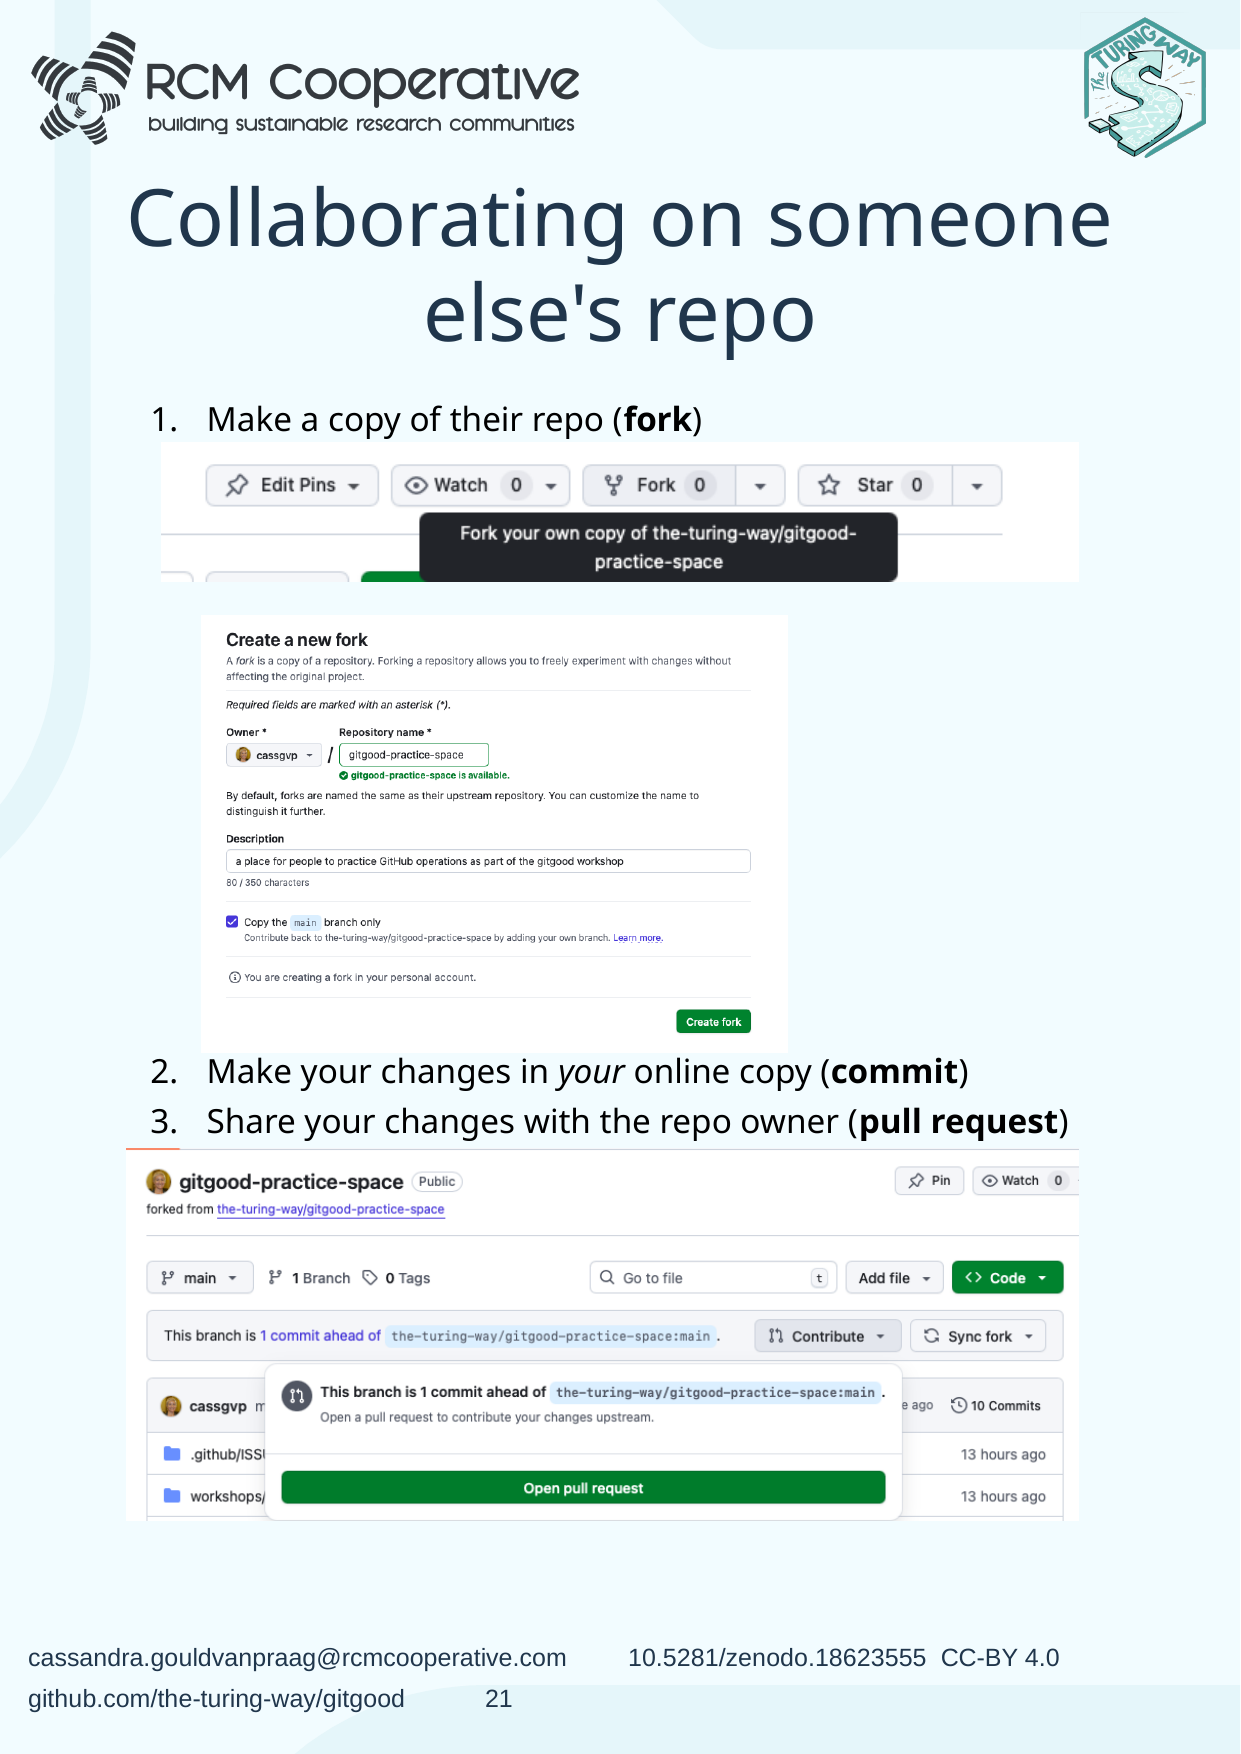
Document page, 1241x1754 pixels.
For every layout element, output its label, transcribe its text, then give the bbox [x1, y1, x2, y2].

picture [126, 1148, 1079, 1521]
list Make a copy of their repo (fork) Make your changes in your online copy (commit) Share your changes with the repo owner (pull request) [112, 379, 1128, 1567]
picture [201, 614, 788, 1054]
picture [1080, 12, 1210, 162]
picture [161, 442, 1079, 582]
title Collaborating on someone else's repo [75, 151, 1165, 284]
picture [30, 31, 614, 149]
